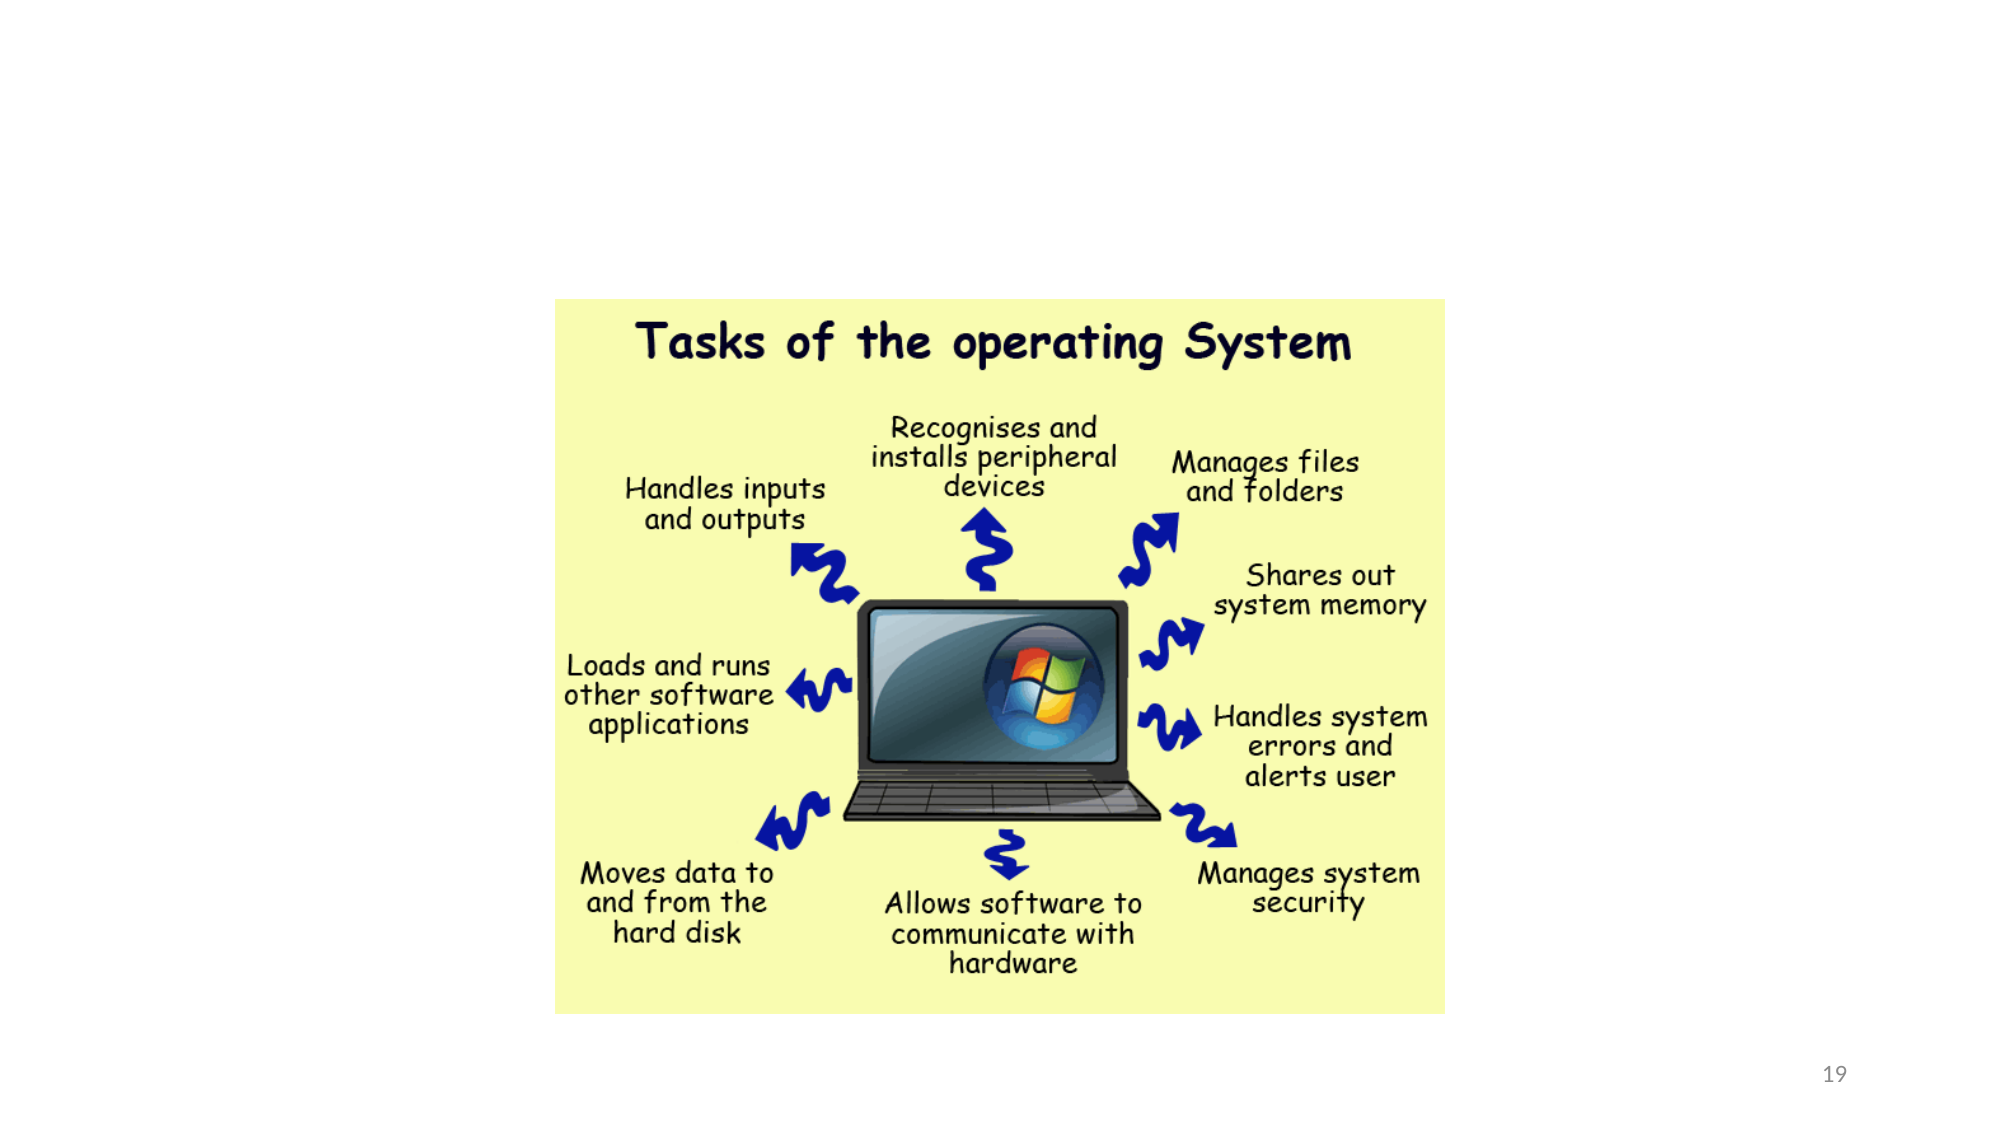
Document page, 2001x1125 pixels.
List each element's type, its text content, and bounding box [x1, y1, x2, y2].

picture [555, 299, 1445, 1014]
slide_number 19 [1412, 1042, 1863, 1103]
